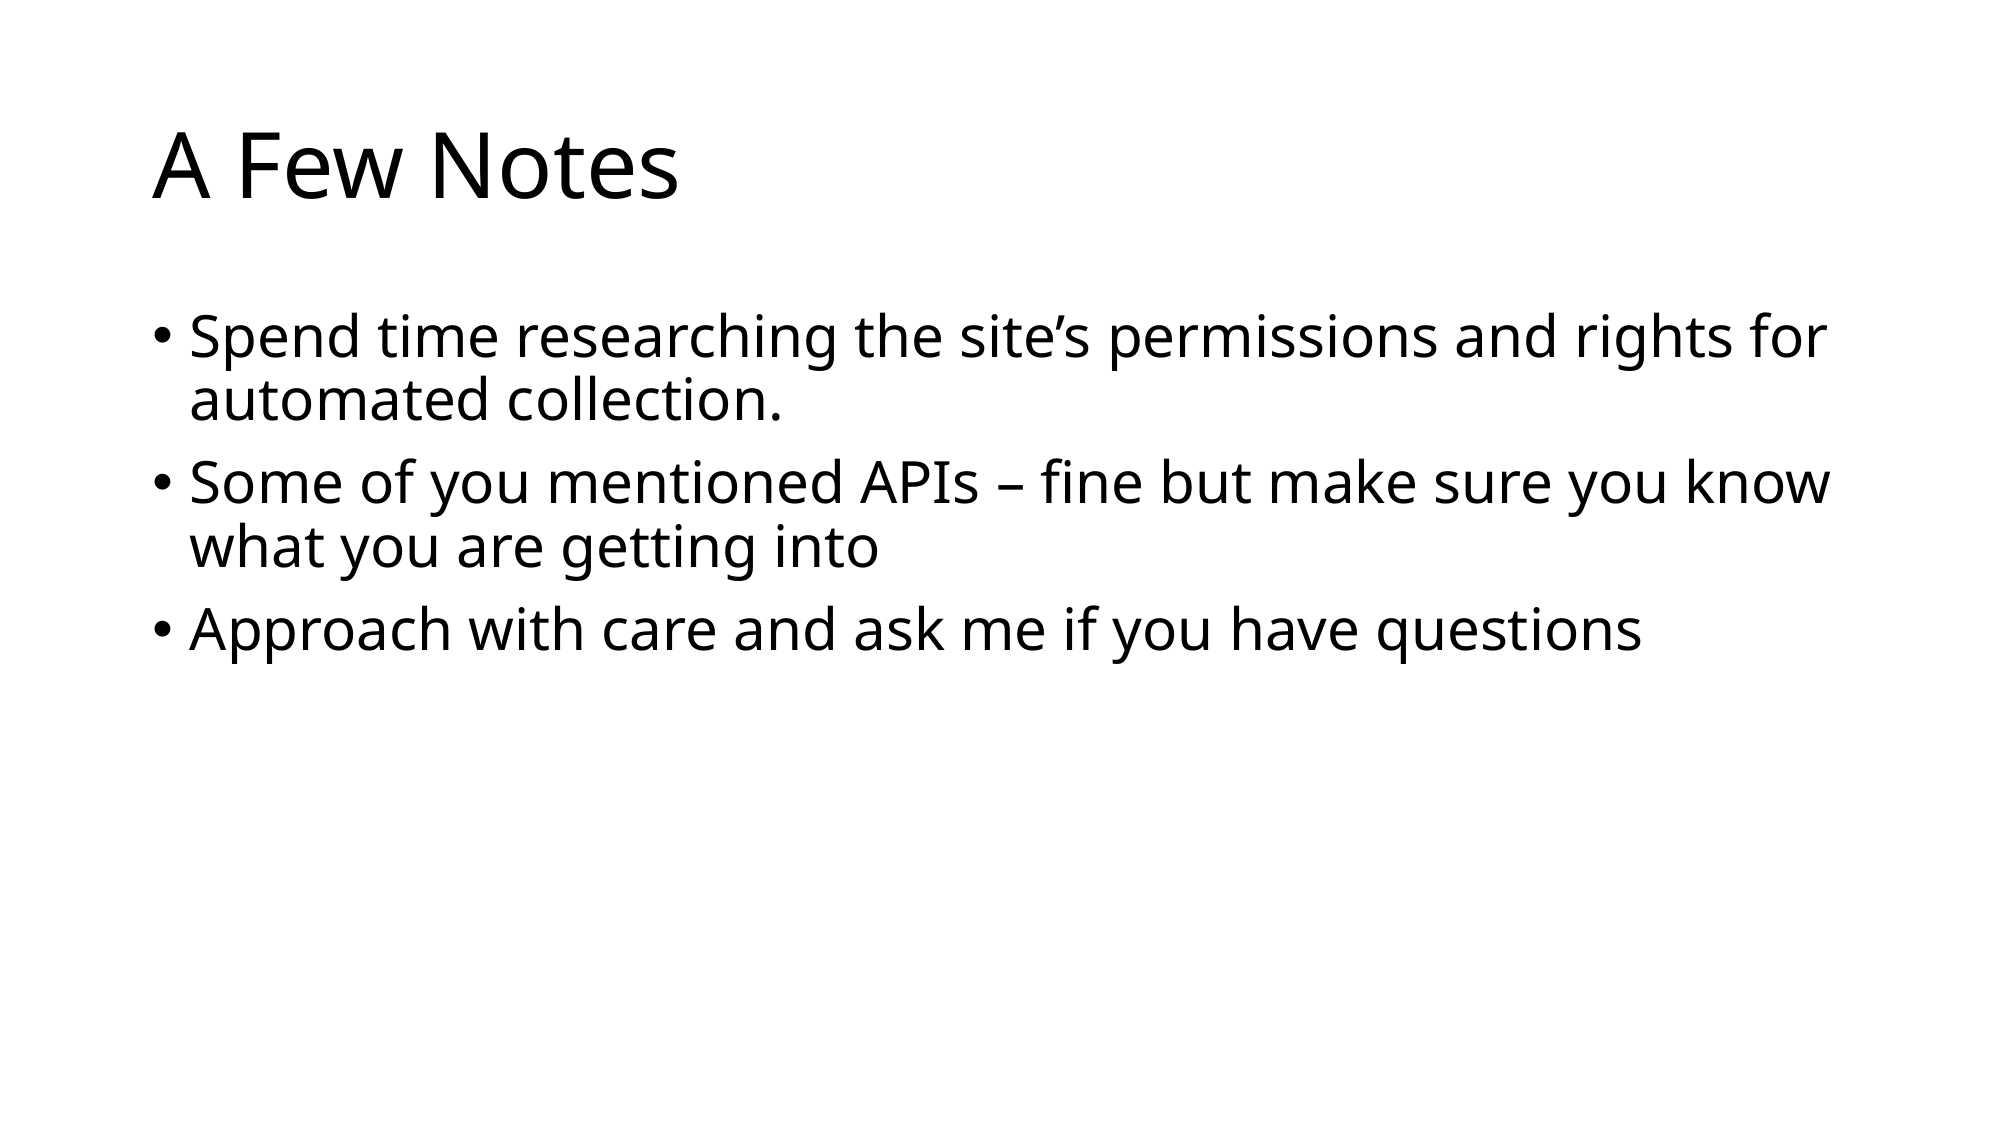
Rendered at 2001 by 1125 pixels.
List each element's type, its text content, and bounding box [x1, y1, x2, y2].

title A Few Notes [137, 59, 1863, 278]
list Spend time researching the site’s permissions and rights for automated collection. Some of you mentioned APIs – fine but make sure you know what you are getting into Approach with care and ask me if you have questions [137, 299, 1863, 1014]
